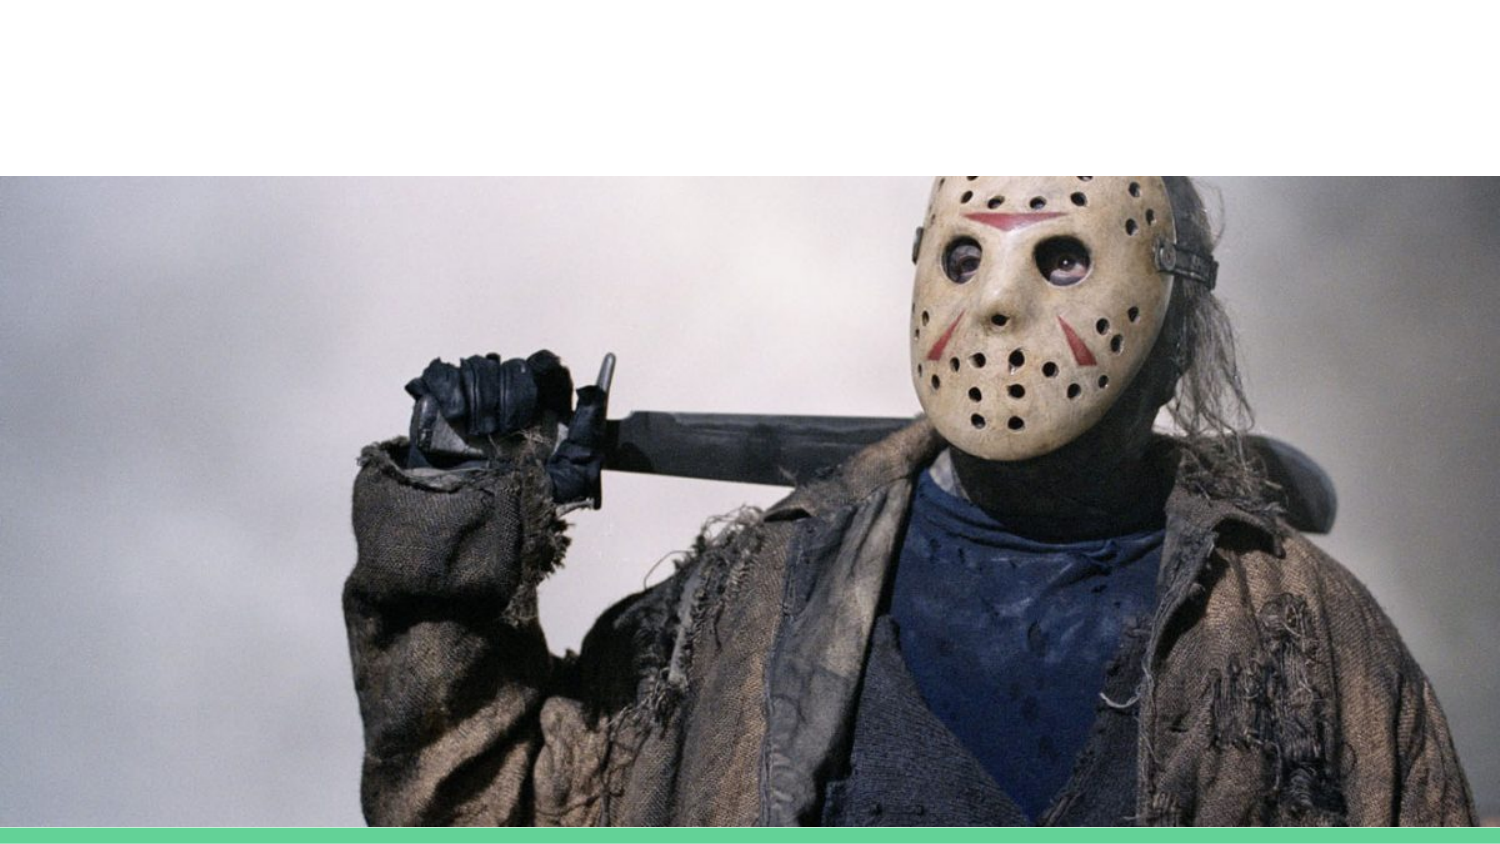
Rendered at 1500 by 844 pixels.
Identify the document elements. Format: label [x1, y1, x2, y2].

picture [0, 176, 1500, 827]
